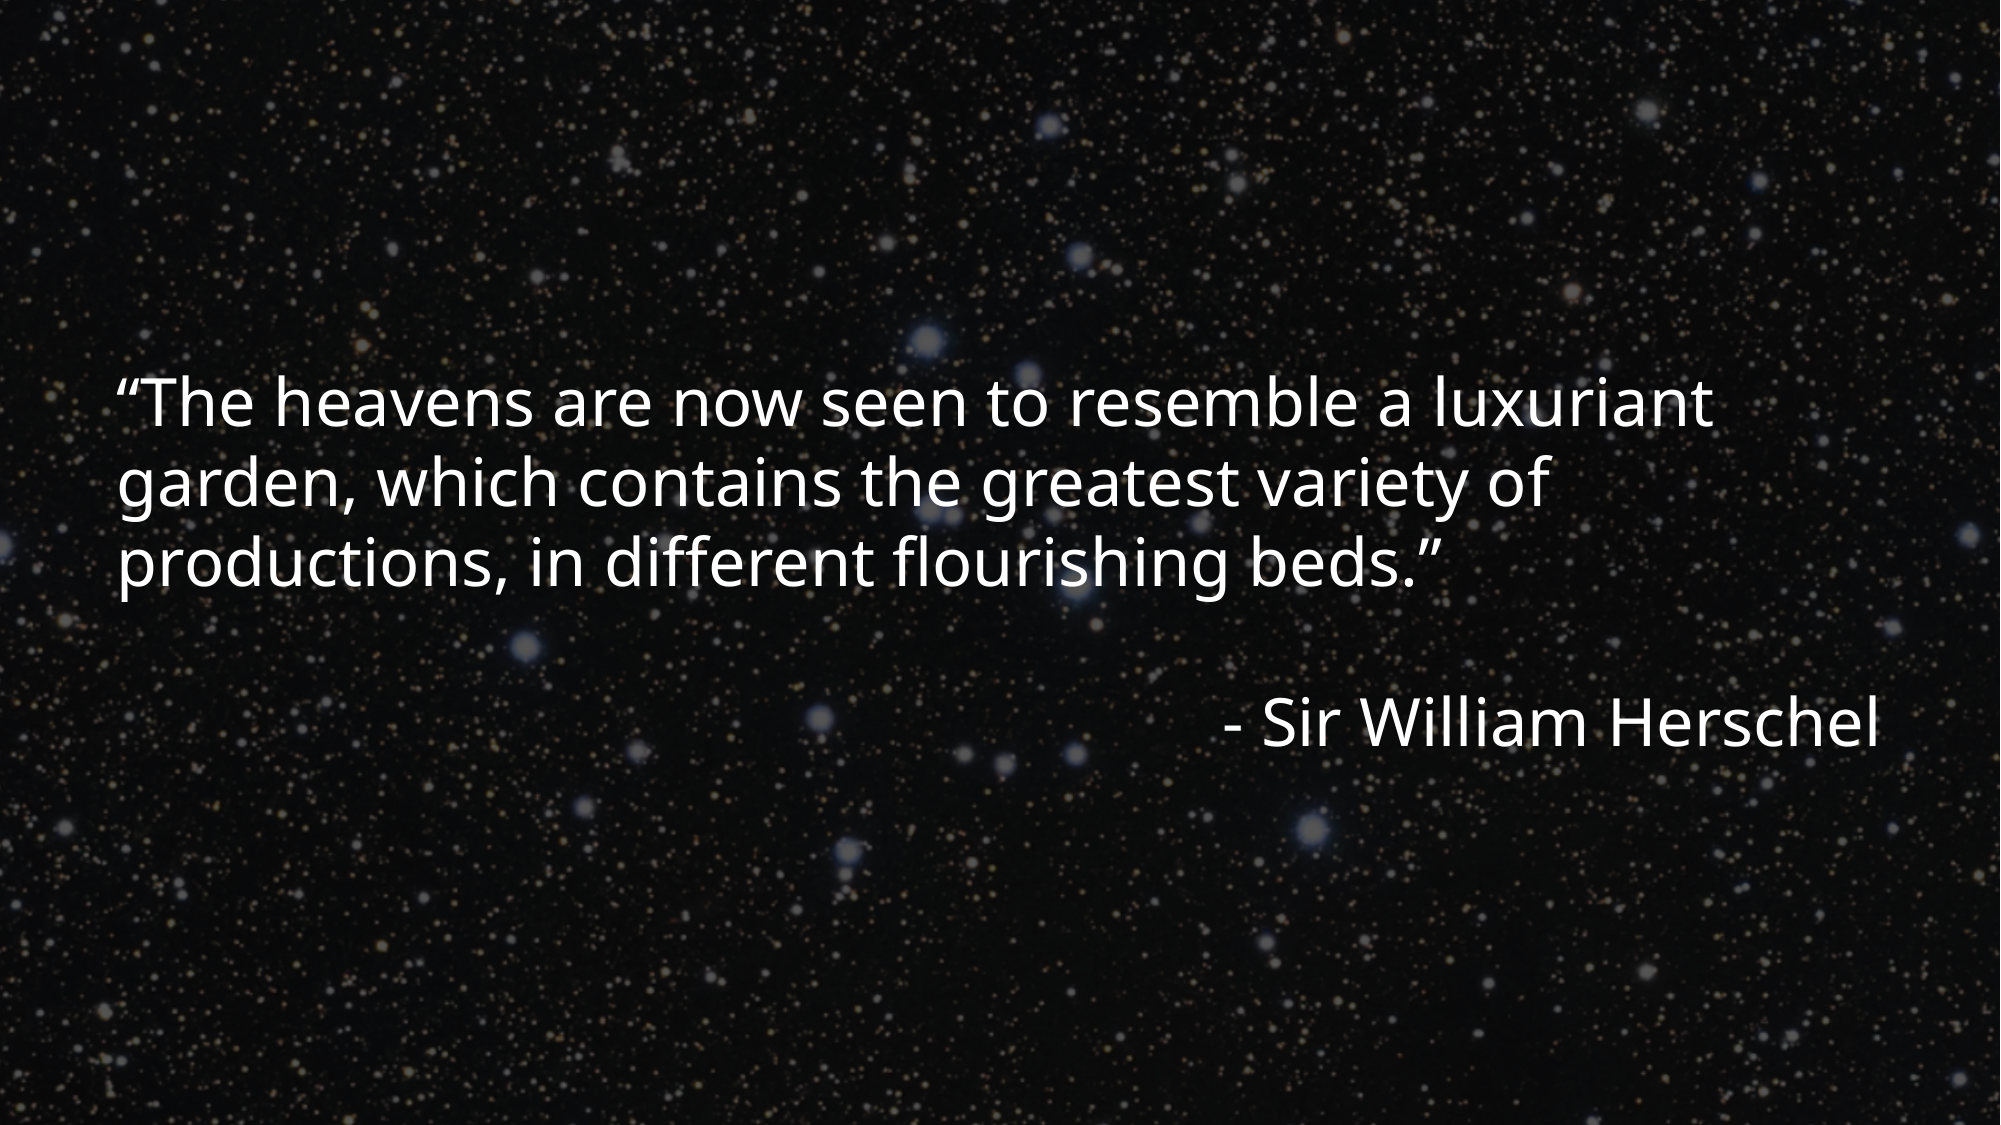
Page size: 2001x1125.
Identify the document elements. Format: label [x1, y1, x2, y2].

list [0, 0, 2000, 1125]
